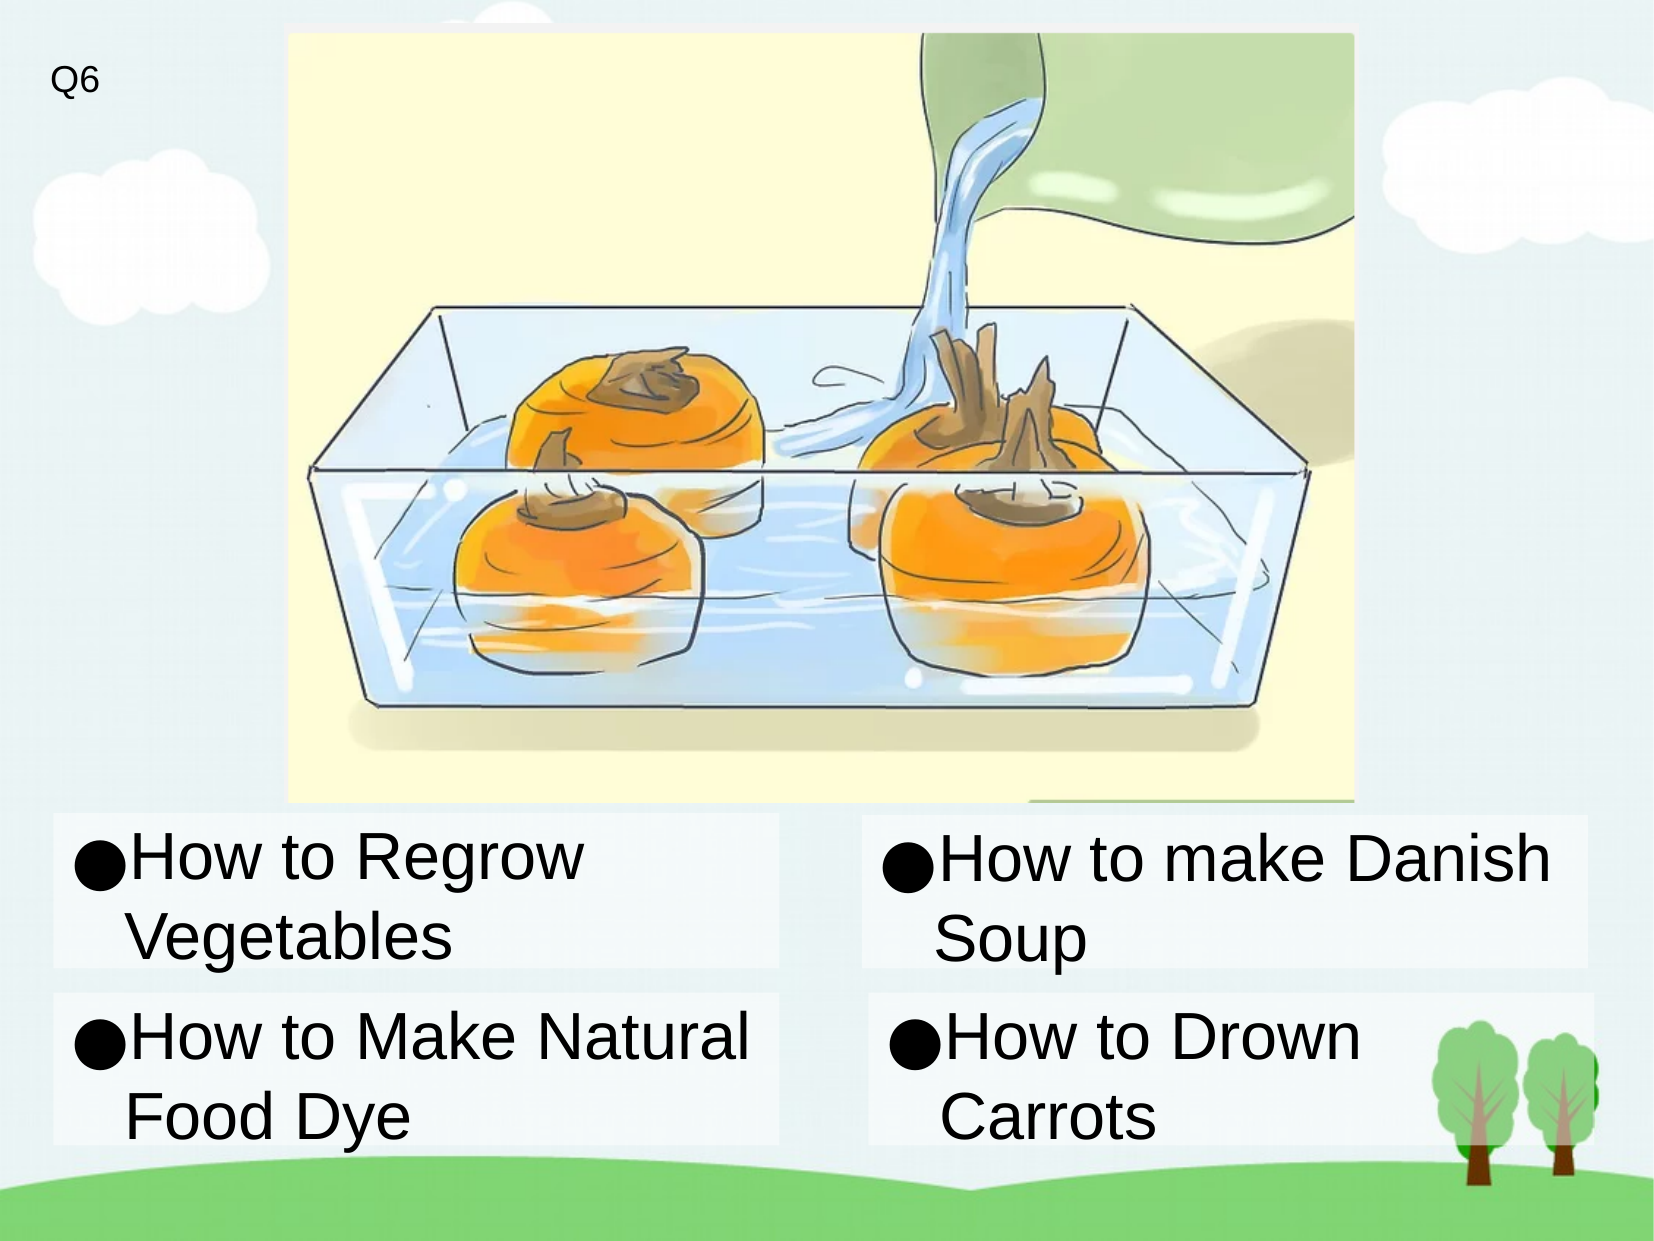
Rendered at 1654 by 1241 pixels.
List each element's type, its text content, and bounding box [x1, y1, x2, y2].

text_box How to Drown Carrots [868, 992, 1595, 1146]
text_box Q6 [35, 47, 130, 146]
text_box How to make Danish Soup [862, 814, 1589, 969]
text_box How to Make Natural Food Dye [53, 992, 780, 1146]
text_box How to Regrow Vegetables [53, 813, 780, 969]
picture [0, 0, 1654, 1241]
